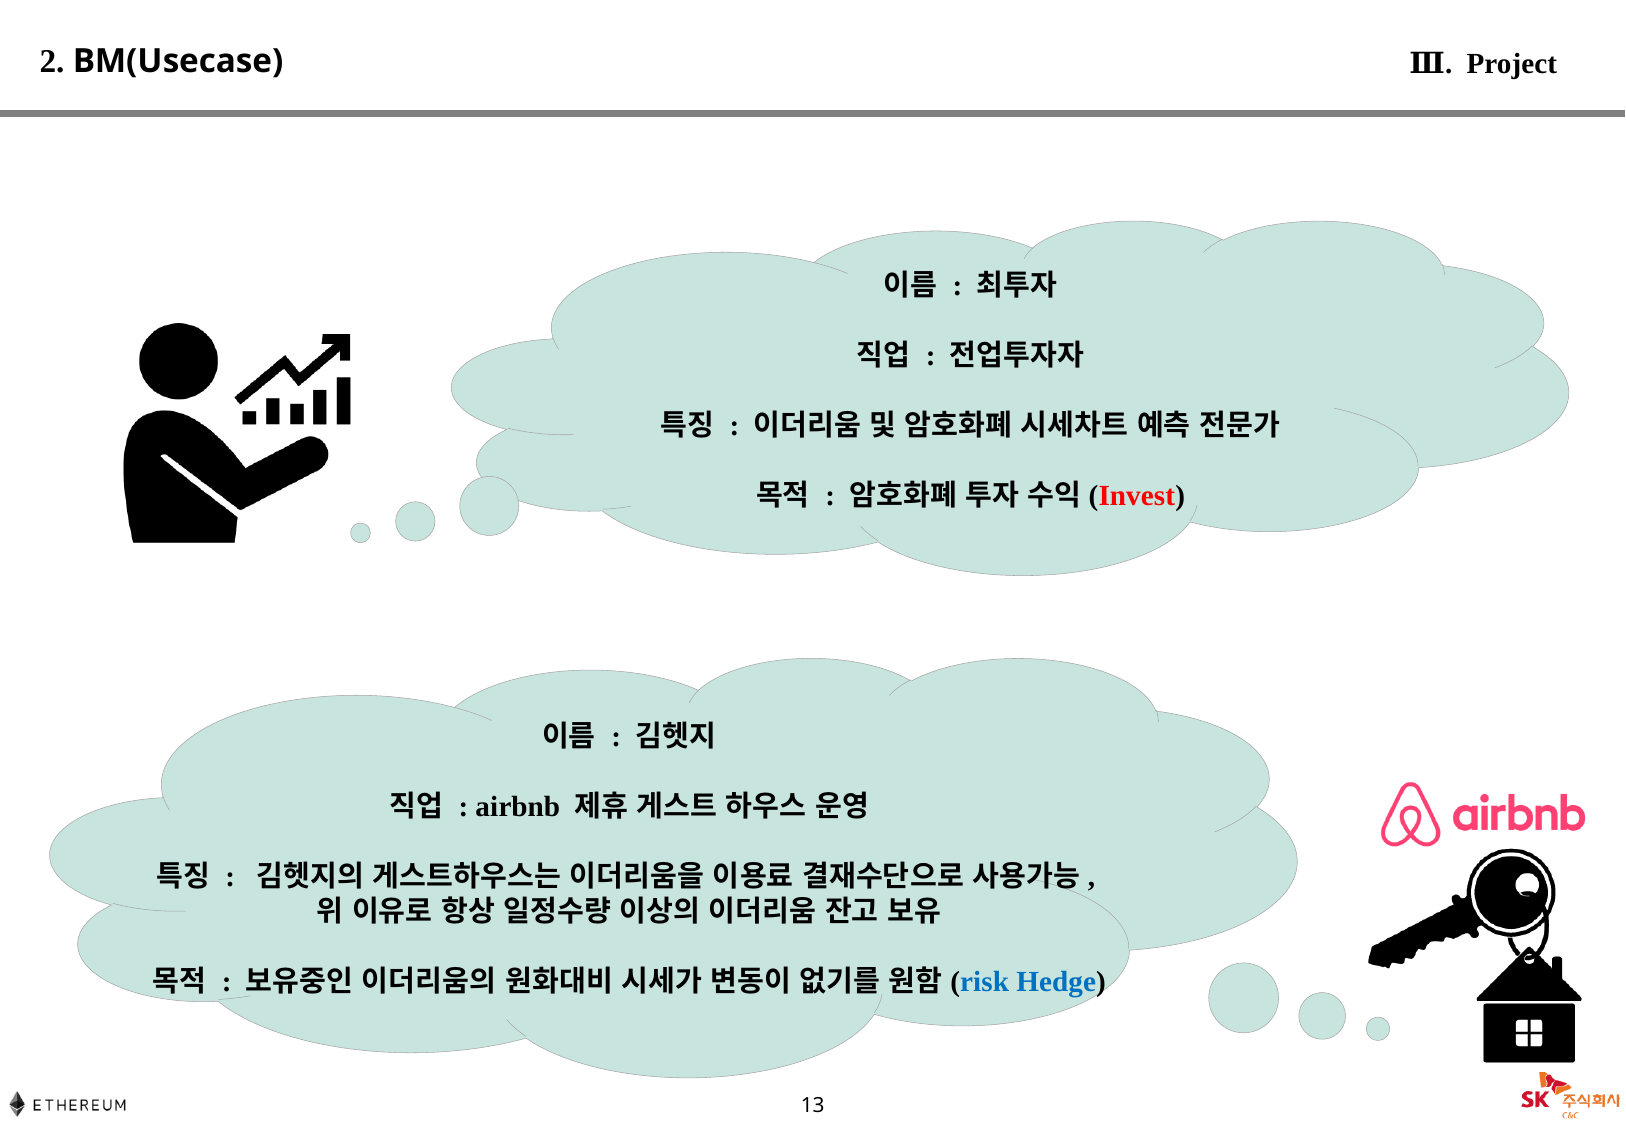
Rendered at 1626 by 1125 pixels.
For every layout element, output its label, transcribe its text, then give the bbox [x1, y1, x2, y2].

text_box 이름 : 김헷지 직업 : airbnb 제휴 게스트 하우스 운영 특징 : 김헷지의 게스트하우스는 이더리움을 이용료 결재수단으로 사용가능, 위 이유로 항상 일정수량 이상의 이더리움 잔고 보유 목적 : 보유중인 이더리움의 원화대비 시세가 변동이 없기를 원함(risk Hedge) [49, 658, 1298, 1078]
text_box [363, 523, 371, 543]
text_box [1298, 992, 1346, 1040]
text_box Ⅲ. Project [1365, 33, 1572, 87]
picture [115, 314, 359, 551]
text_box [1361, 780, 1588, 1072]
text_box 2. BM(Usecase) [24, 21, 299, 97]
picture [7, 1088, 128, 1118]
text_box 이름 : 최투자 직업 : 전업투자자 특징 : 이더리움 및 암호화폐 시세차트 예측 전문가 목적 : 암호화폐 투자 수익(Invest) [395, 501, 436, 542]
text_box 이름 : 최투자 직업 : 전업투자자 특징 : 이더리움 및 암호화폐 시세차트 예측 전문가 목적 : 암호화폐 투자 수익(Invest) [451, 221, 1569, 576]
picture [1521, 1070, 1620, 1119]
